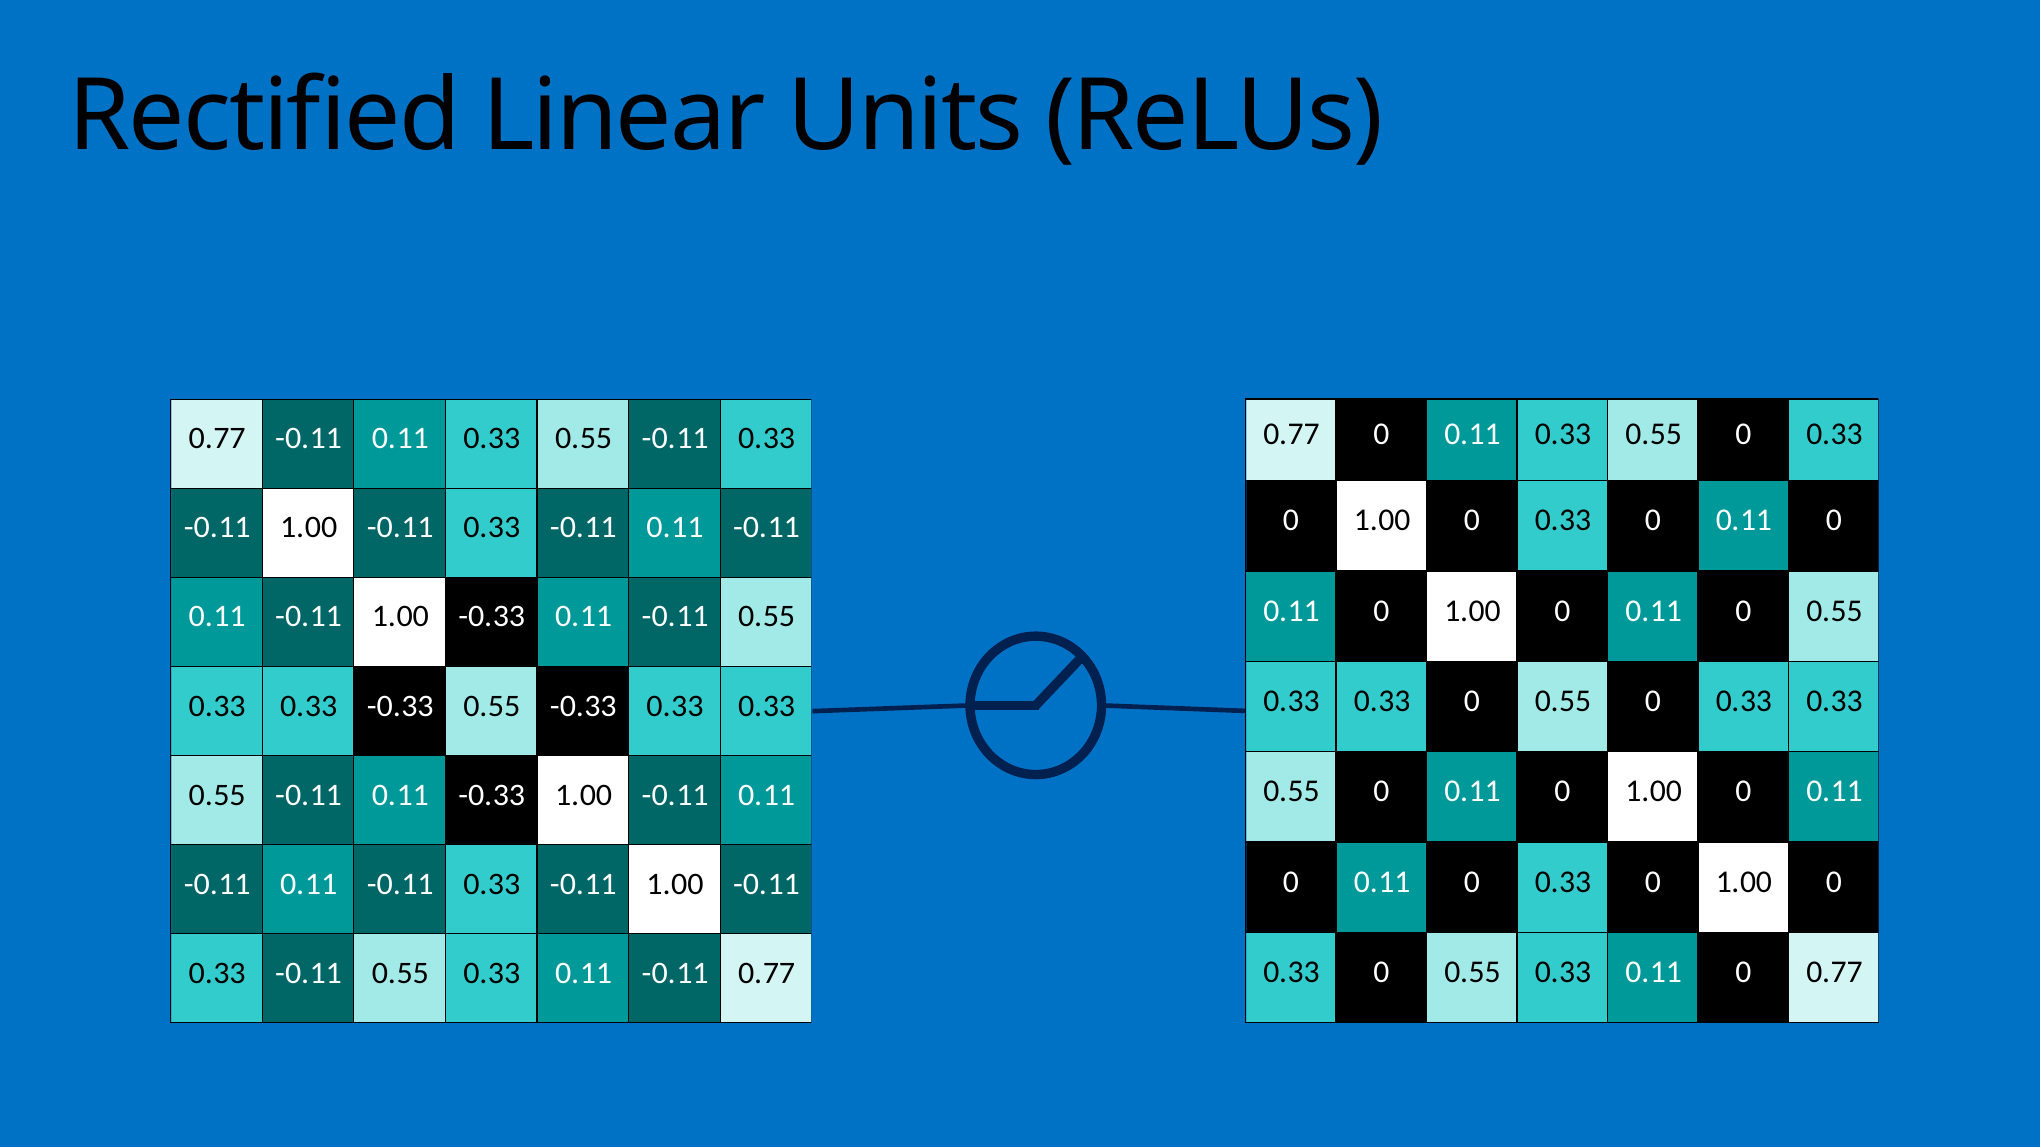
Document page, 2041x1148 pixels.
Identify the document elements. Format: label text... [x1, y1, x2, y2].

title Rectified Linear Units (ReLUs) [45, 48, 1996, 199]
picture [1244, 398, 1880, 1024]
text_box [812, 635, 1246, 775]
picture [169, 398, 813, 1024]
